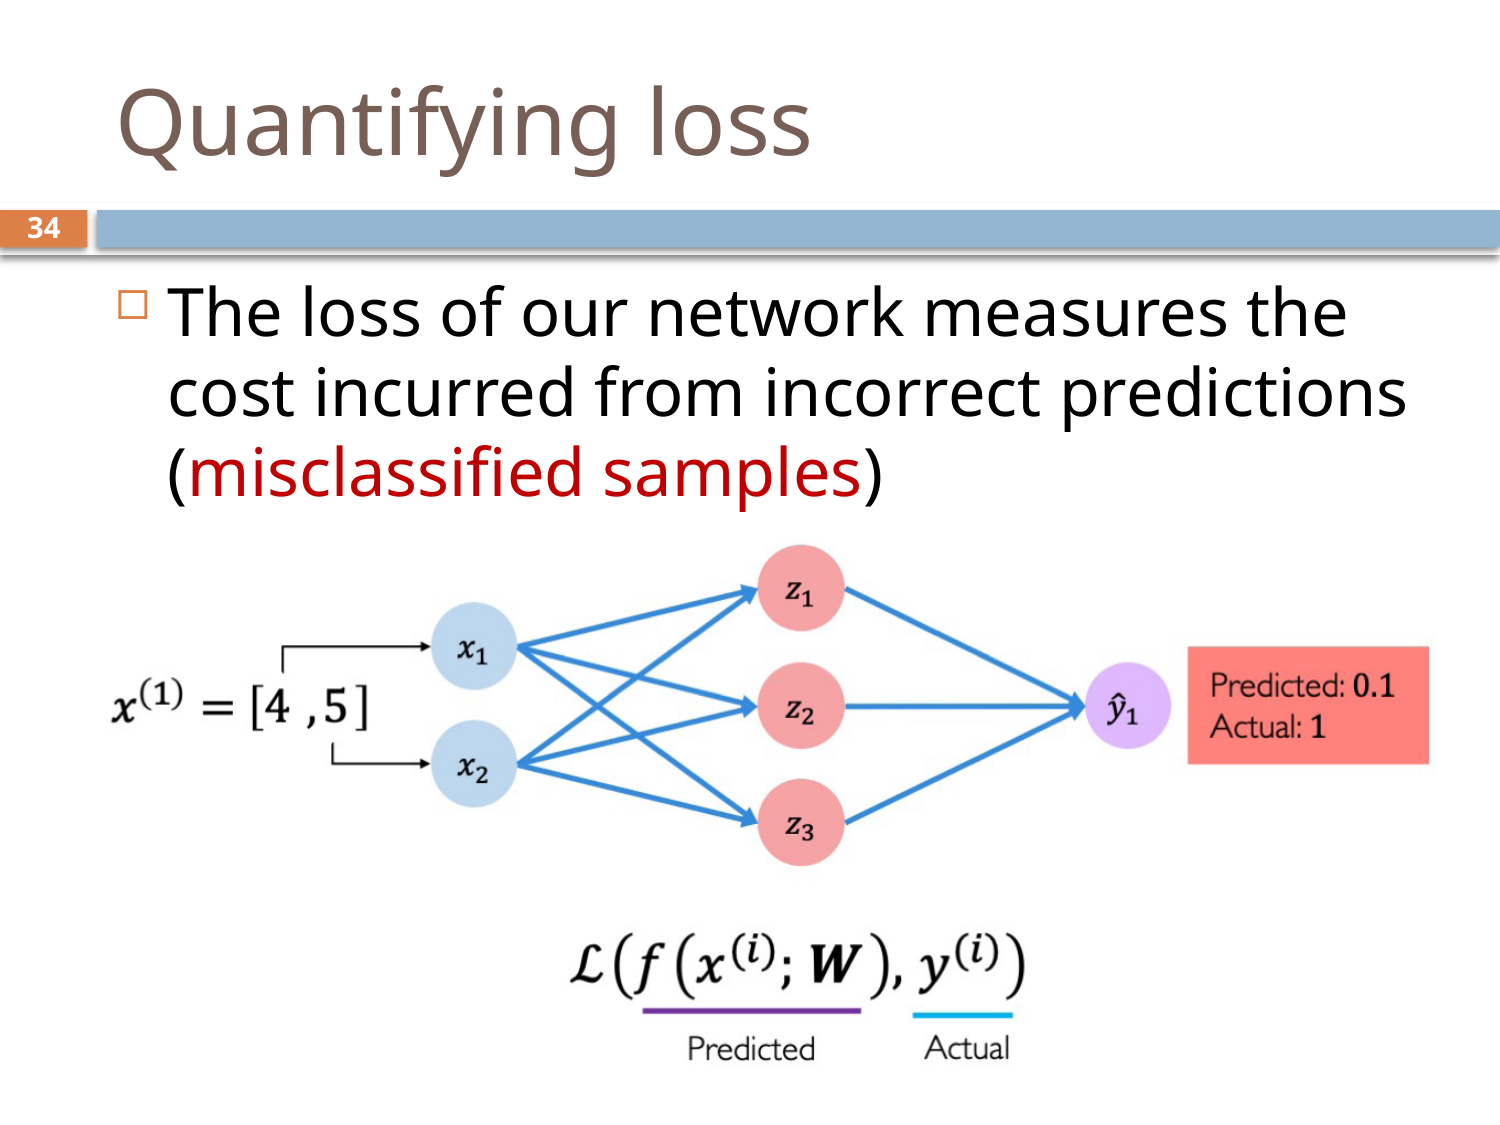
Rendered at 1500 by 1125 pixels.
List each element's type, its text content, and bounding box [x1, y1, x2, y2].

title Quantifying loss [100, 37, 1438, 200]
list The loss of our network measures the cost incurred from incorrect predictions (misclassified samples) [100, 262, 1438, 540]
slide_number 34 [0, 208, 88, 249]
picture [104, 537, 1451, 1068]
